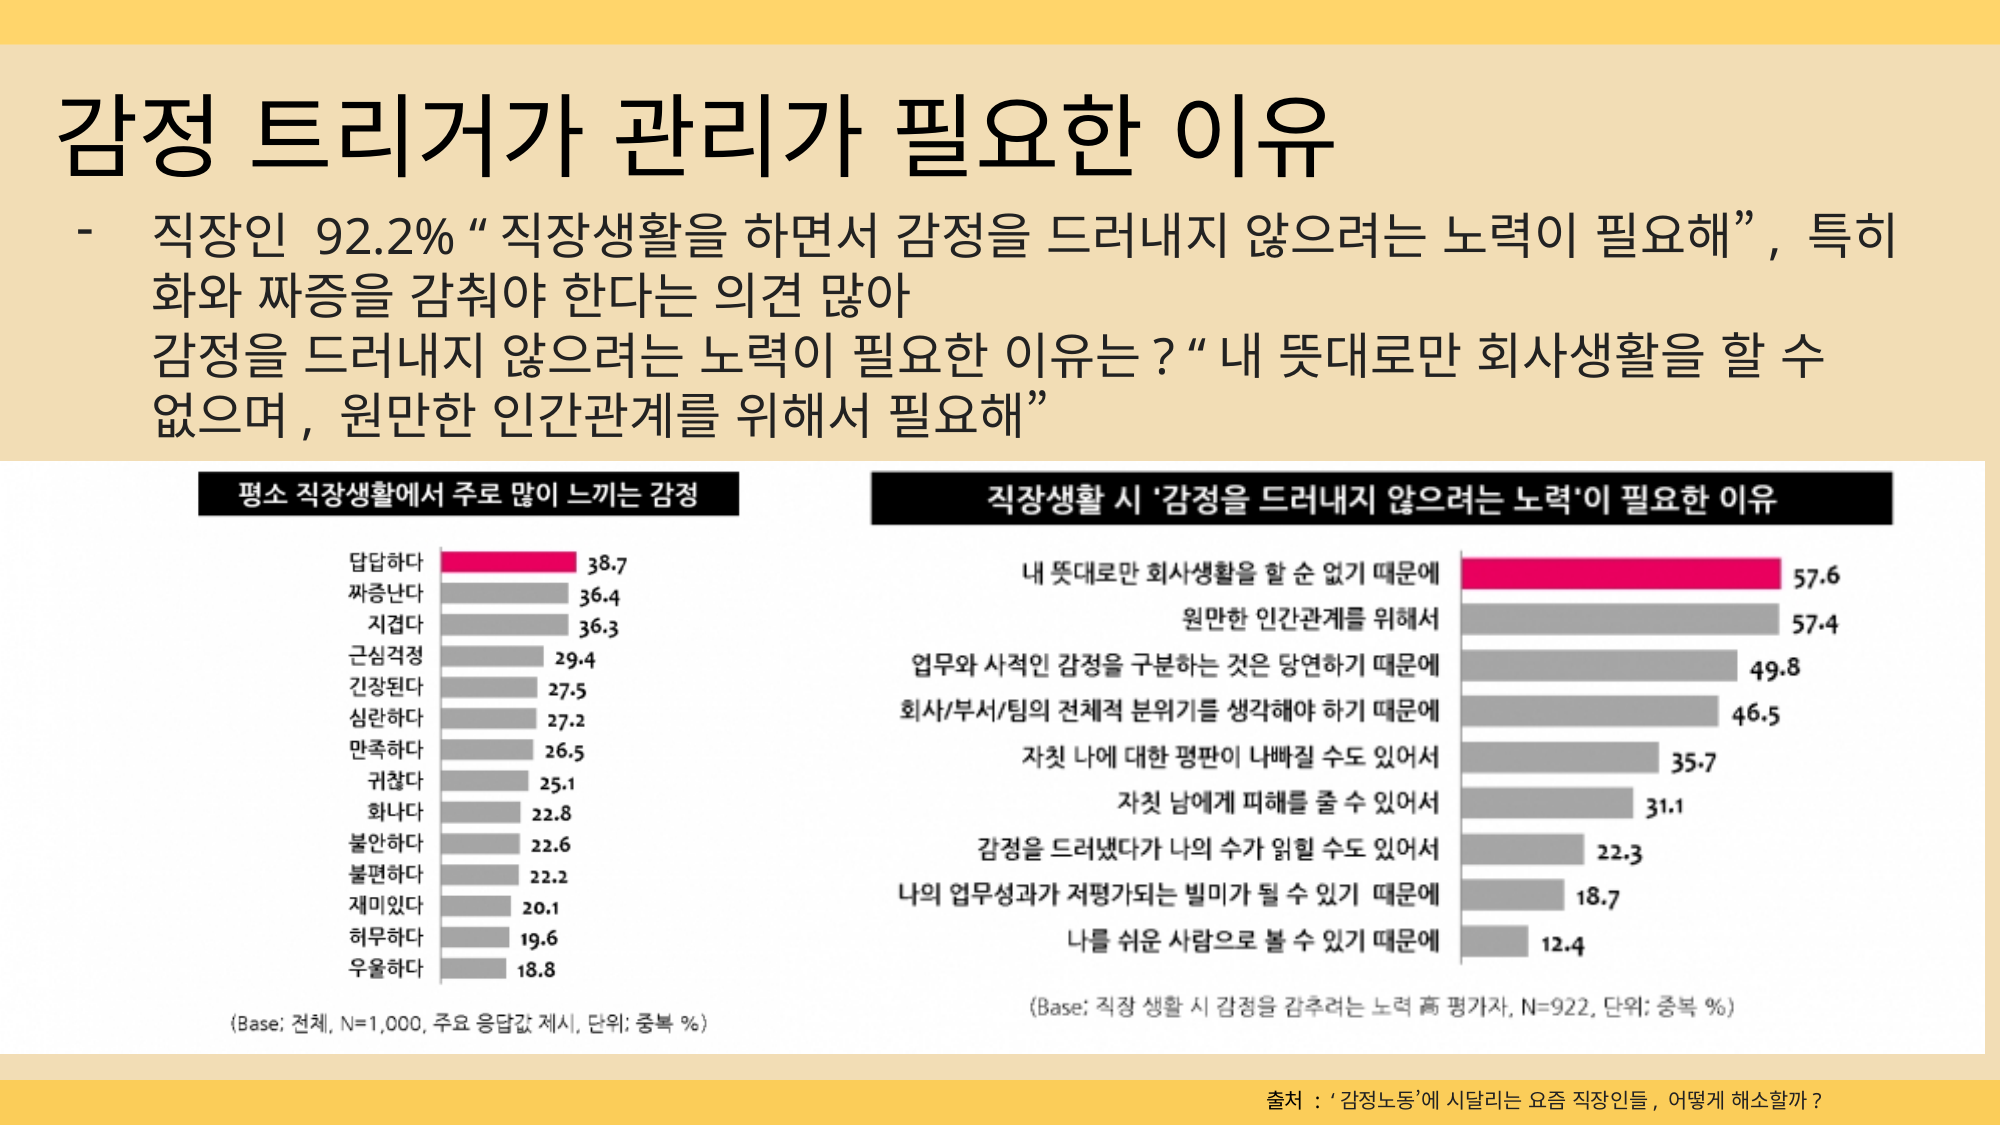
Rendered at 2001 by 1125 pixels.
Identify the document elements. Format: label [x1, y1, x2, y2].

text_box [0, 0, 2000, 1125]
picture [0, 461, 1986, 1055]
